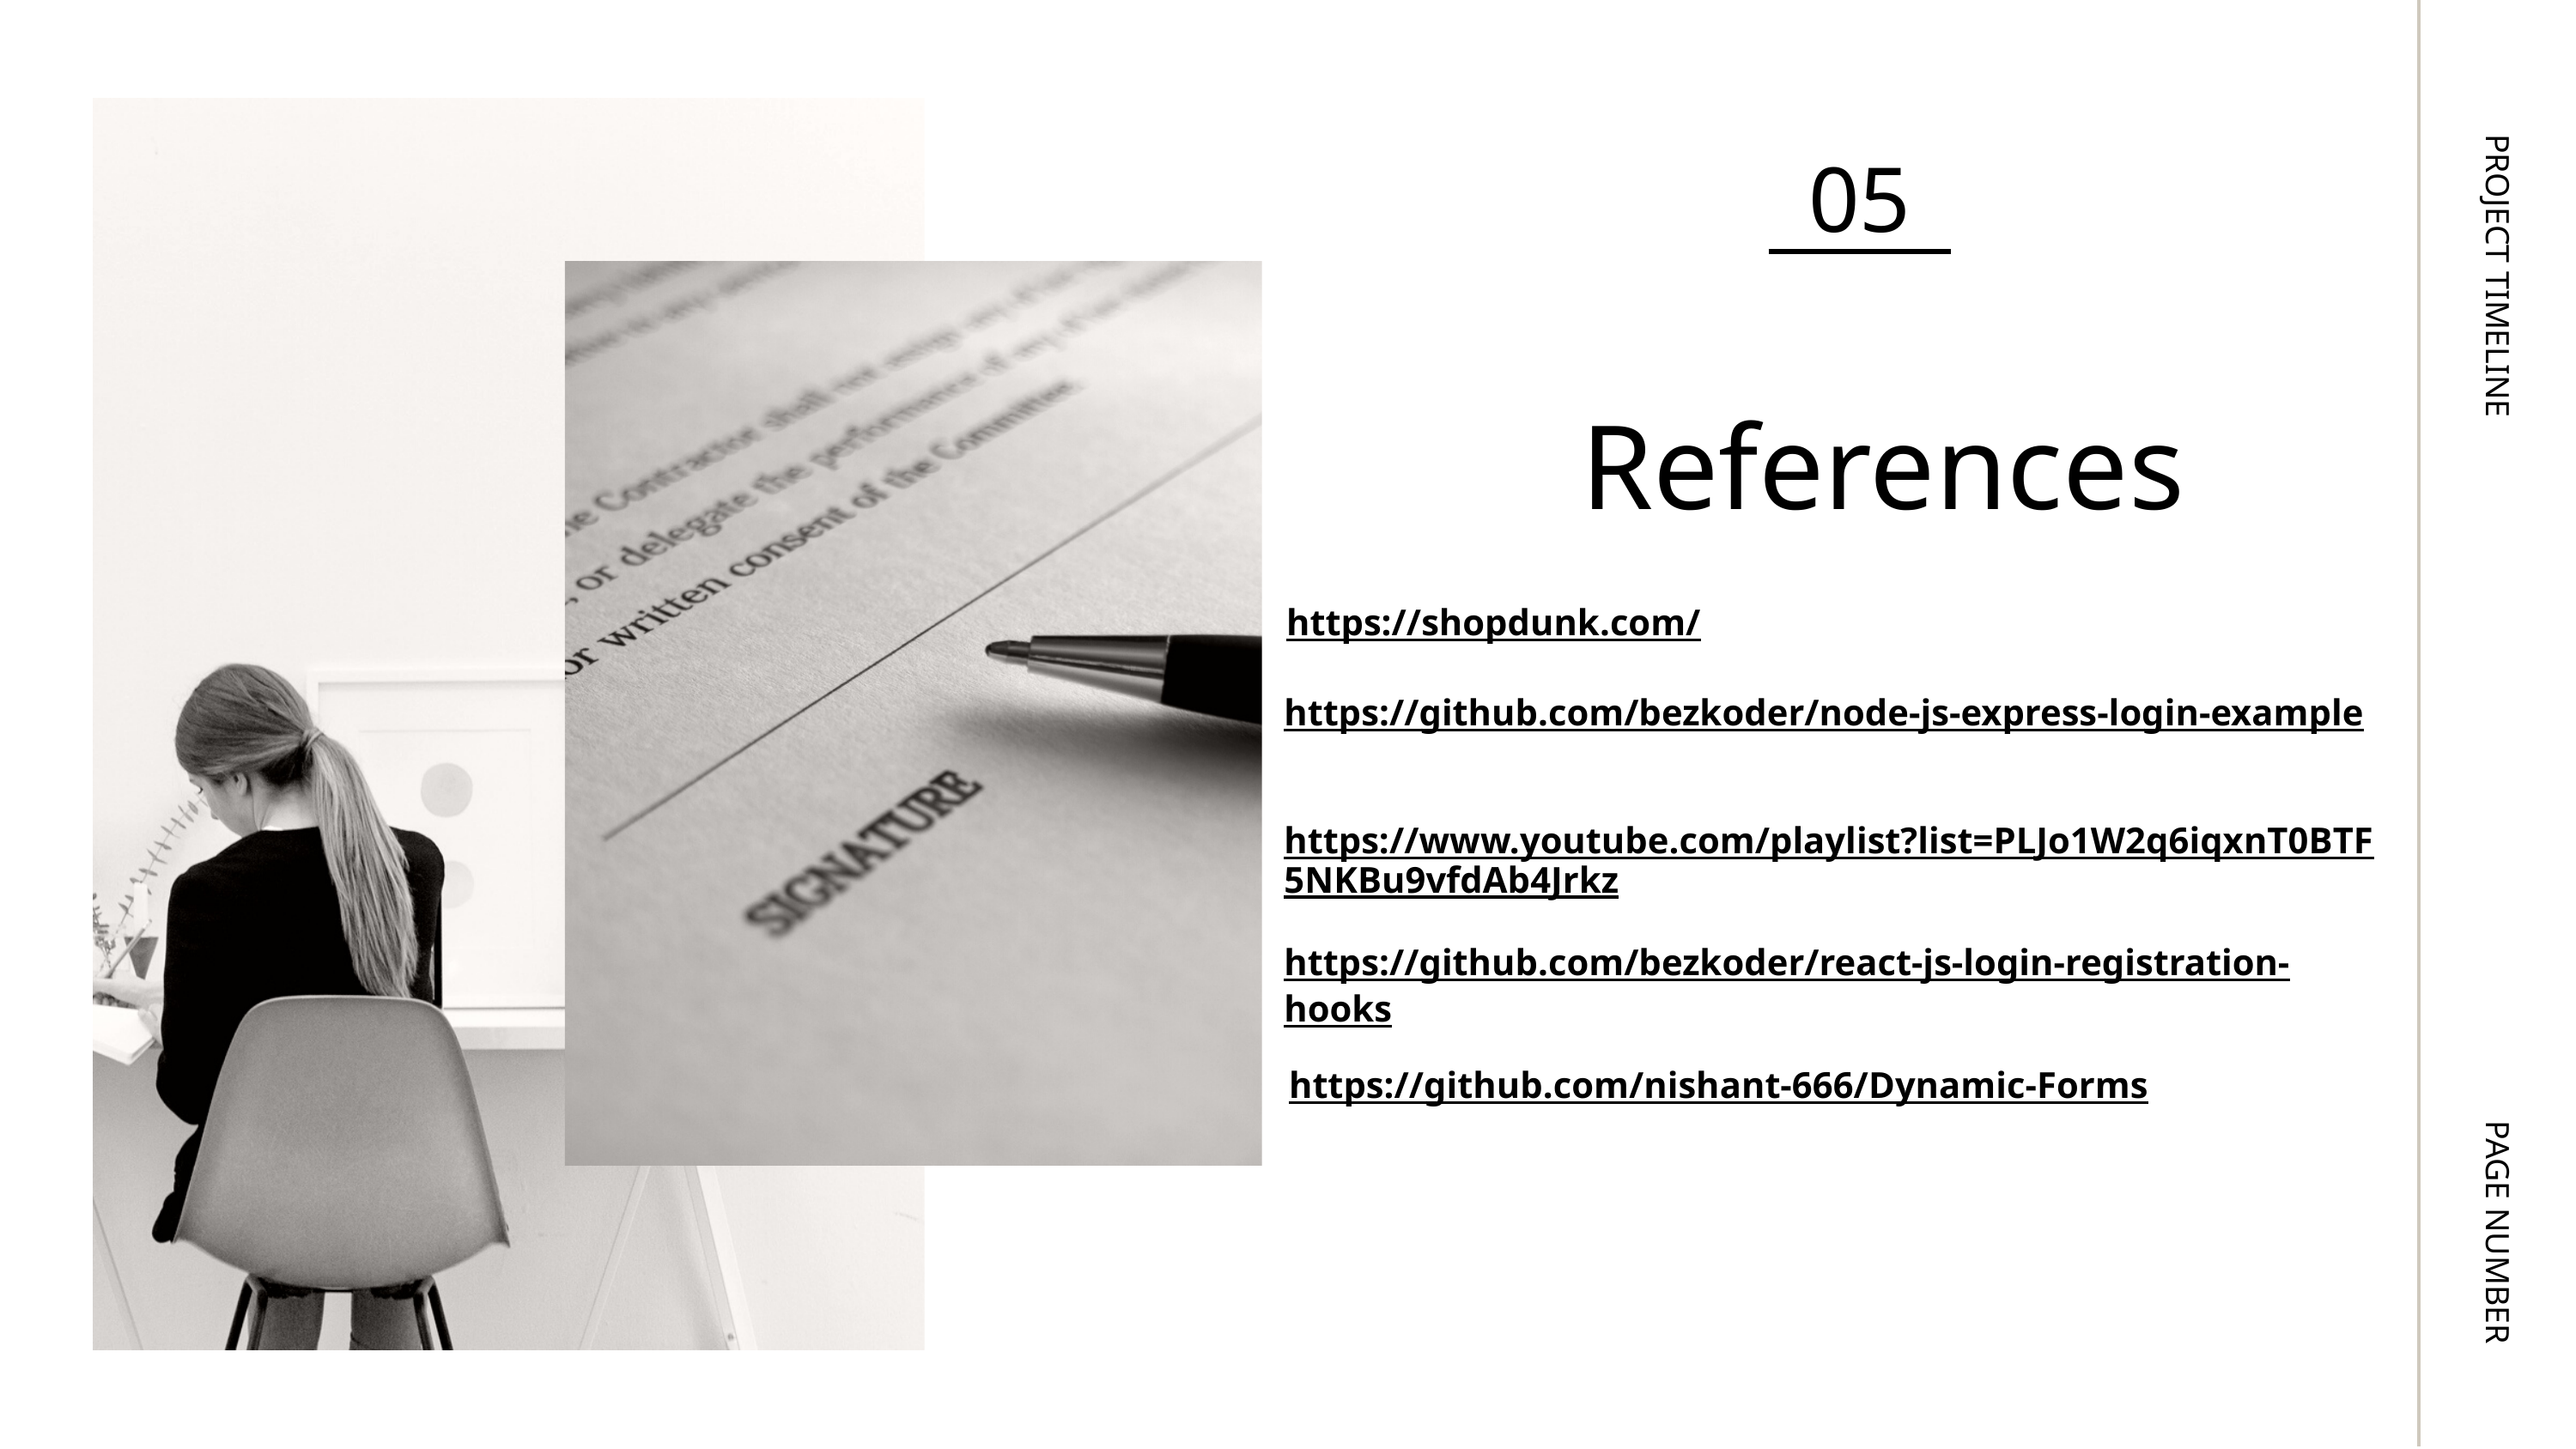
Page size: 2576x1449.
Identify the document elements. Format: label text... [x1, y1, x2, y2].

picture [92, 98, 1262, 1351]
text_box 05 [1768, 121, 1952, 251]
text_box https://github.com/bezkoder/react-js-login-registration-hooks [1267, 931, 2385, 1036]
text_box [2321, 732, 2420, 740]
text_box https://github.com/bezkoder/node-js-express-login-example [2321, 681, 2420, 721]
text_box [2478, 104, 2526, 1345]
text_box https://github.com/nishant-666/Dynamic-Forms [1267, 1053, 2390, 1113]
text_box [1122, 349, 2317, 766]
text_box https://www.youtube.com/playlist?list=PLJo1W2q6iqxnT0BTF5NKBu9vfdAb4Jrkz [1267, 808, 2397, 874]
